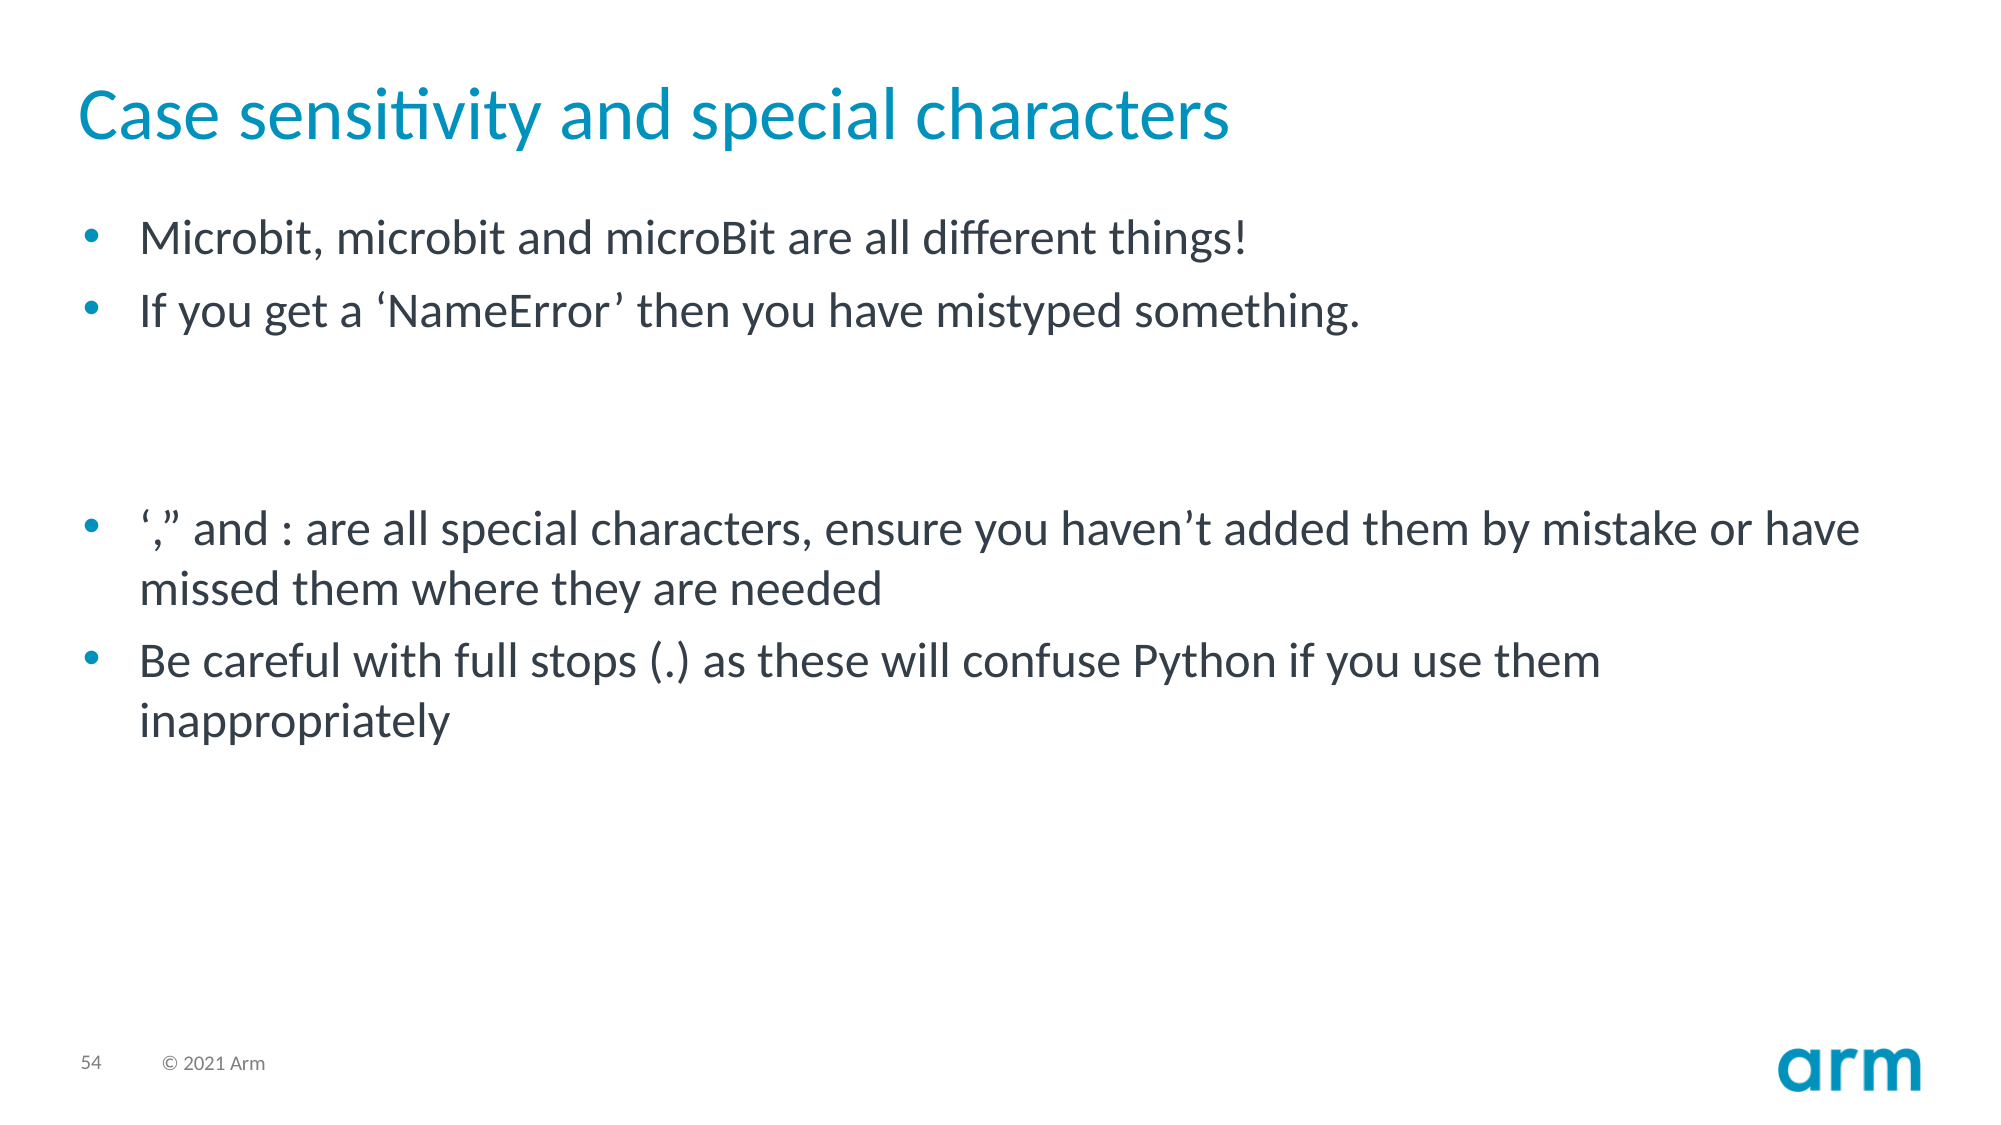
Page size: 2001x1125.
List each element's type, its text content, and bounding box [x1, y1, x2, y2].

picture [1777, 1047, 1922, 1093]
title Case sensitivity and special characters [78, 78, 1922, 186]
list Microbit, microbit and microBit are all different things! If you get a ‘NameError’ then you have mistyped something. ‘,” and : are all special characters, ensure you haven’t added them by mistake or have missed them where they are needed Be careful with full stops (.) as these will confuse Python if you use them inappropriately [82, 204, 1917, 921]
